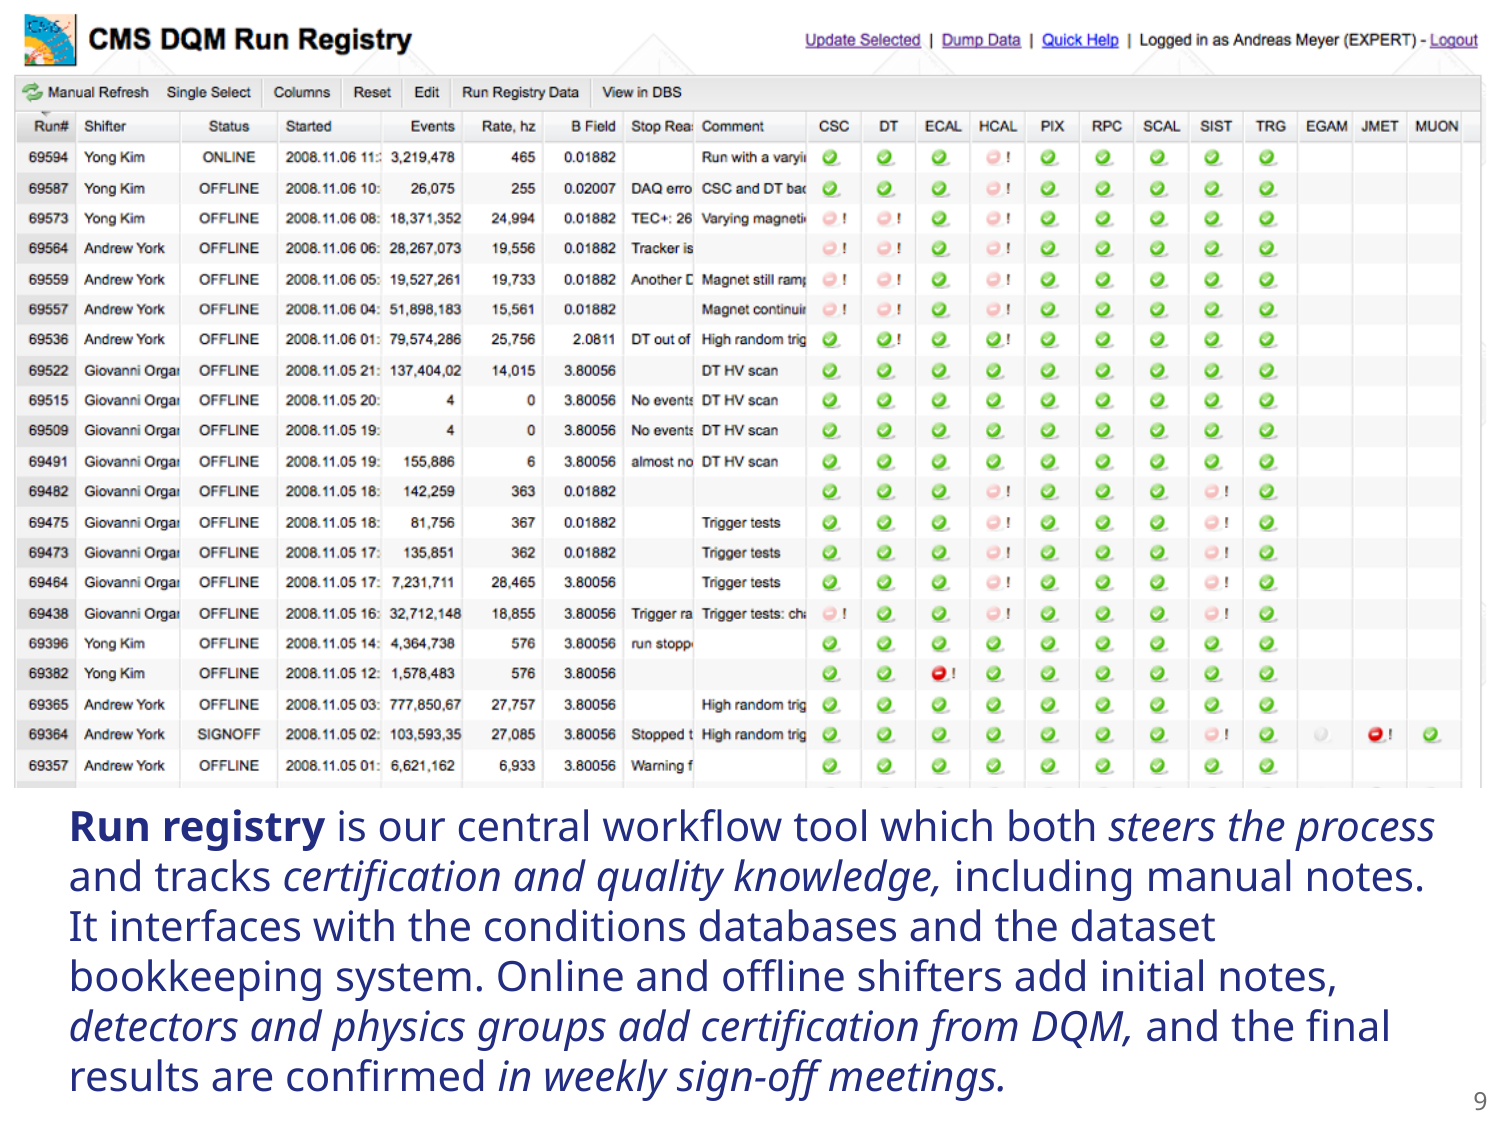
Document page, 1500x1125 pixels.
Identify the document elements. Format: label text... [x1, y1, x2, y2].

list Run registry is our central workflow tool which both steers the process and tracks certification and quality knowledge, including manual notes. It interfaces with the conditions databases and the dataset bookkeeping system. Online and offline shifters add initial notes, detectors and physics groups add certification from DQM, and the final results are confirmed in weekly sign-off meetings. [37, 799, 1451, 1101]
picture [13, 9, 1487, 788]
slide_number 9 [1412, 1087, 1488, 1118]
